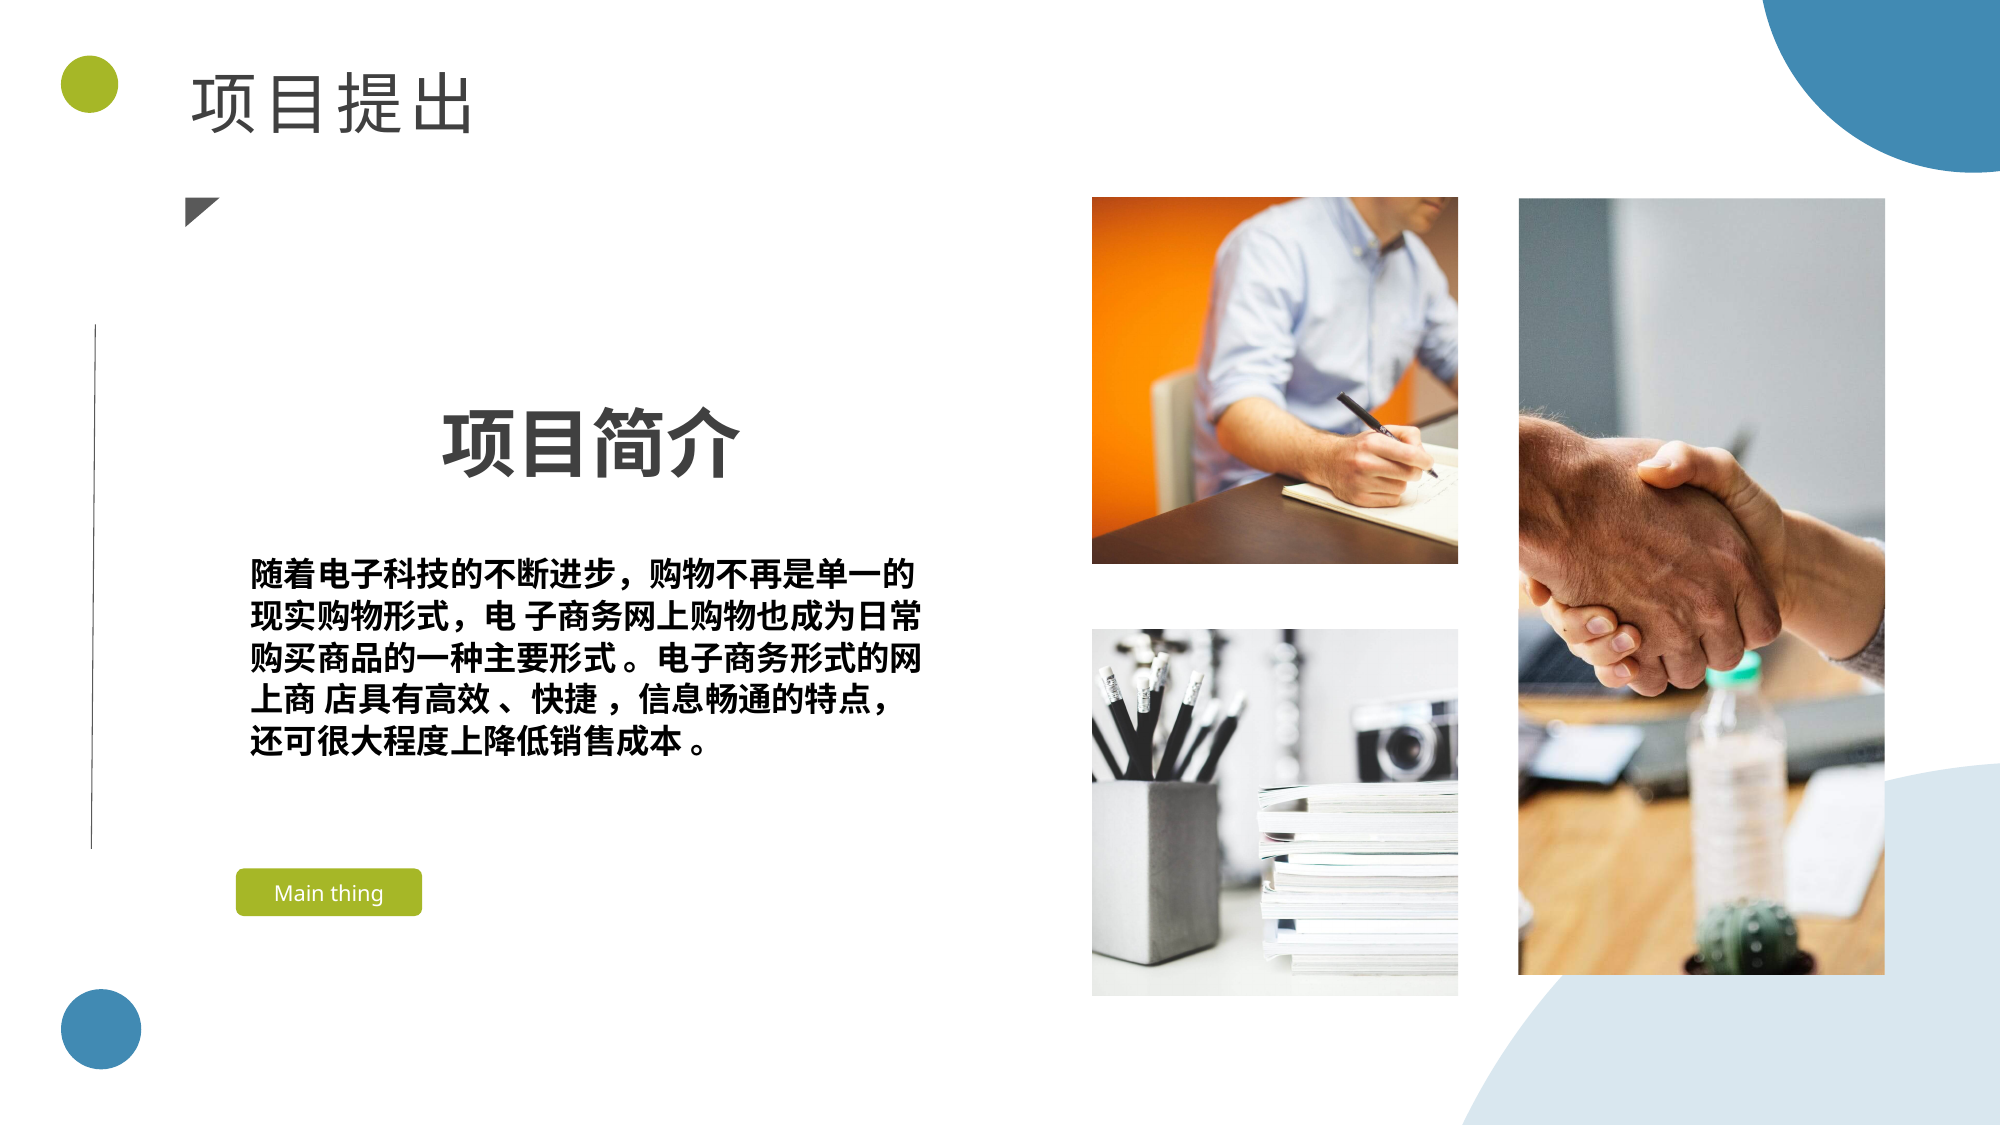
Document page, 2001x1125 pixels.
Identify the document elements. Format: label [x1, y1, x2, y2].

text_box [91, 324, 96, 849]
text_box [60, 0, 2000, 1125]
